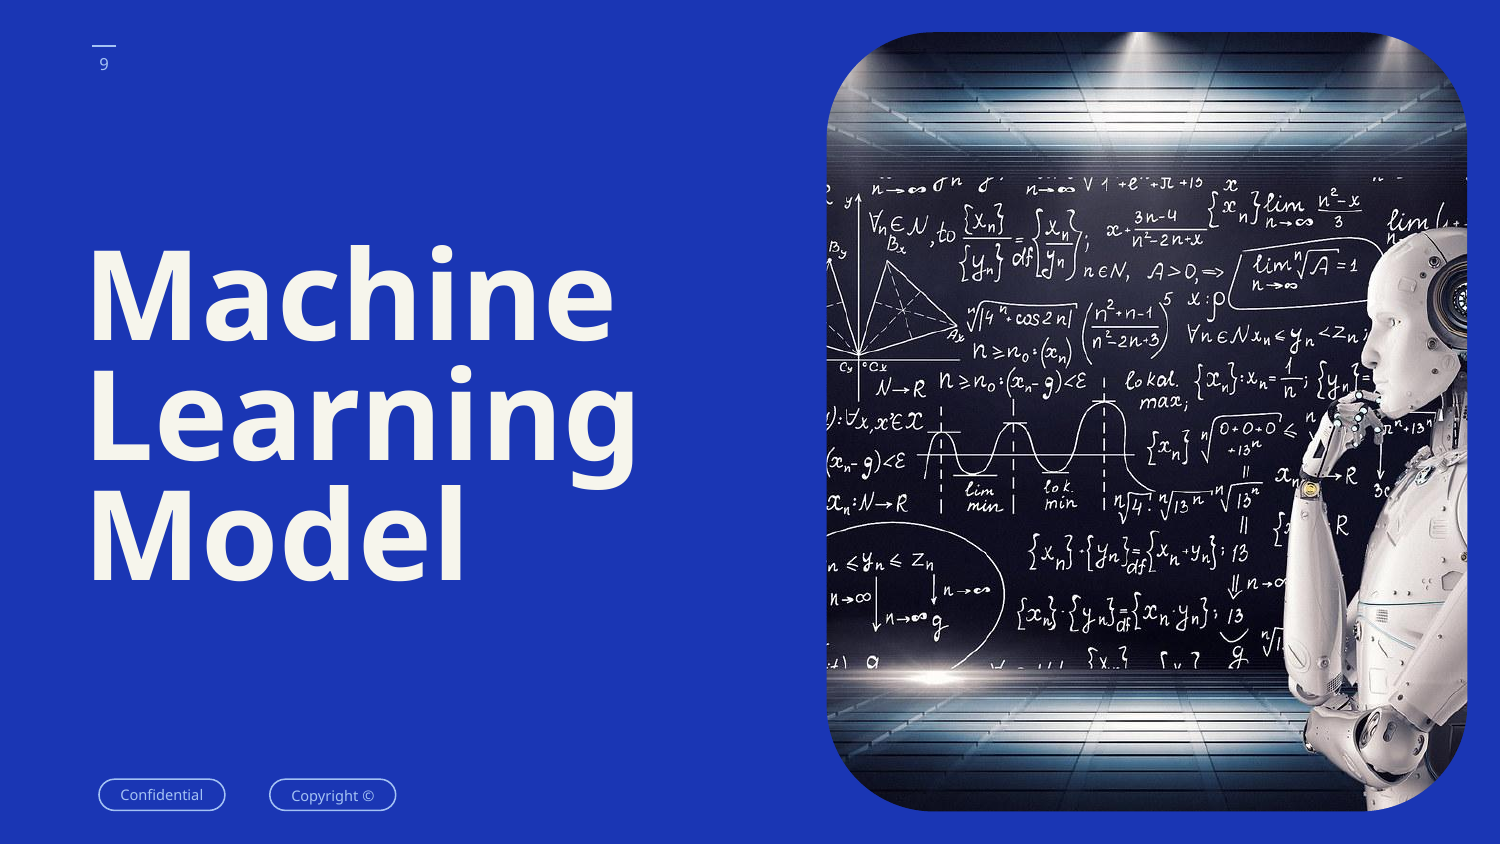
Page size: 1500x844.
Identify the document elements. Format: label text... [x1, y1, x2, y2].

title Machine Learning Model [69, 229, 779, 629]
picture [826, 31, 1468, 812]
